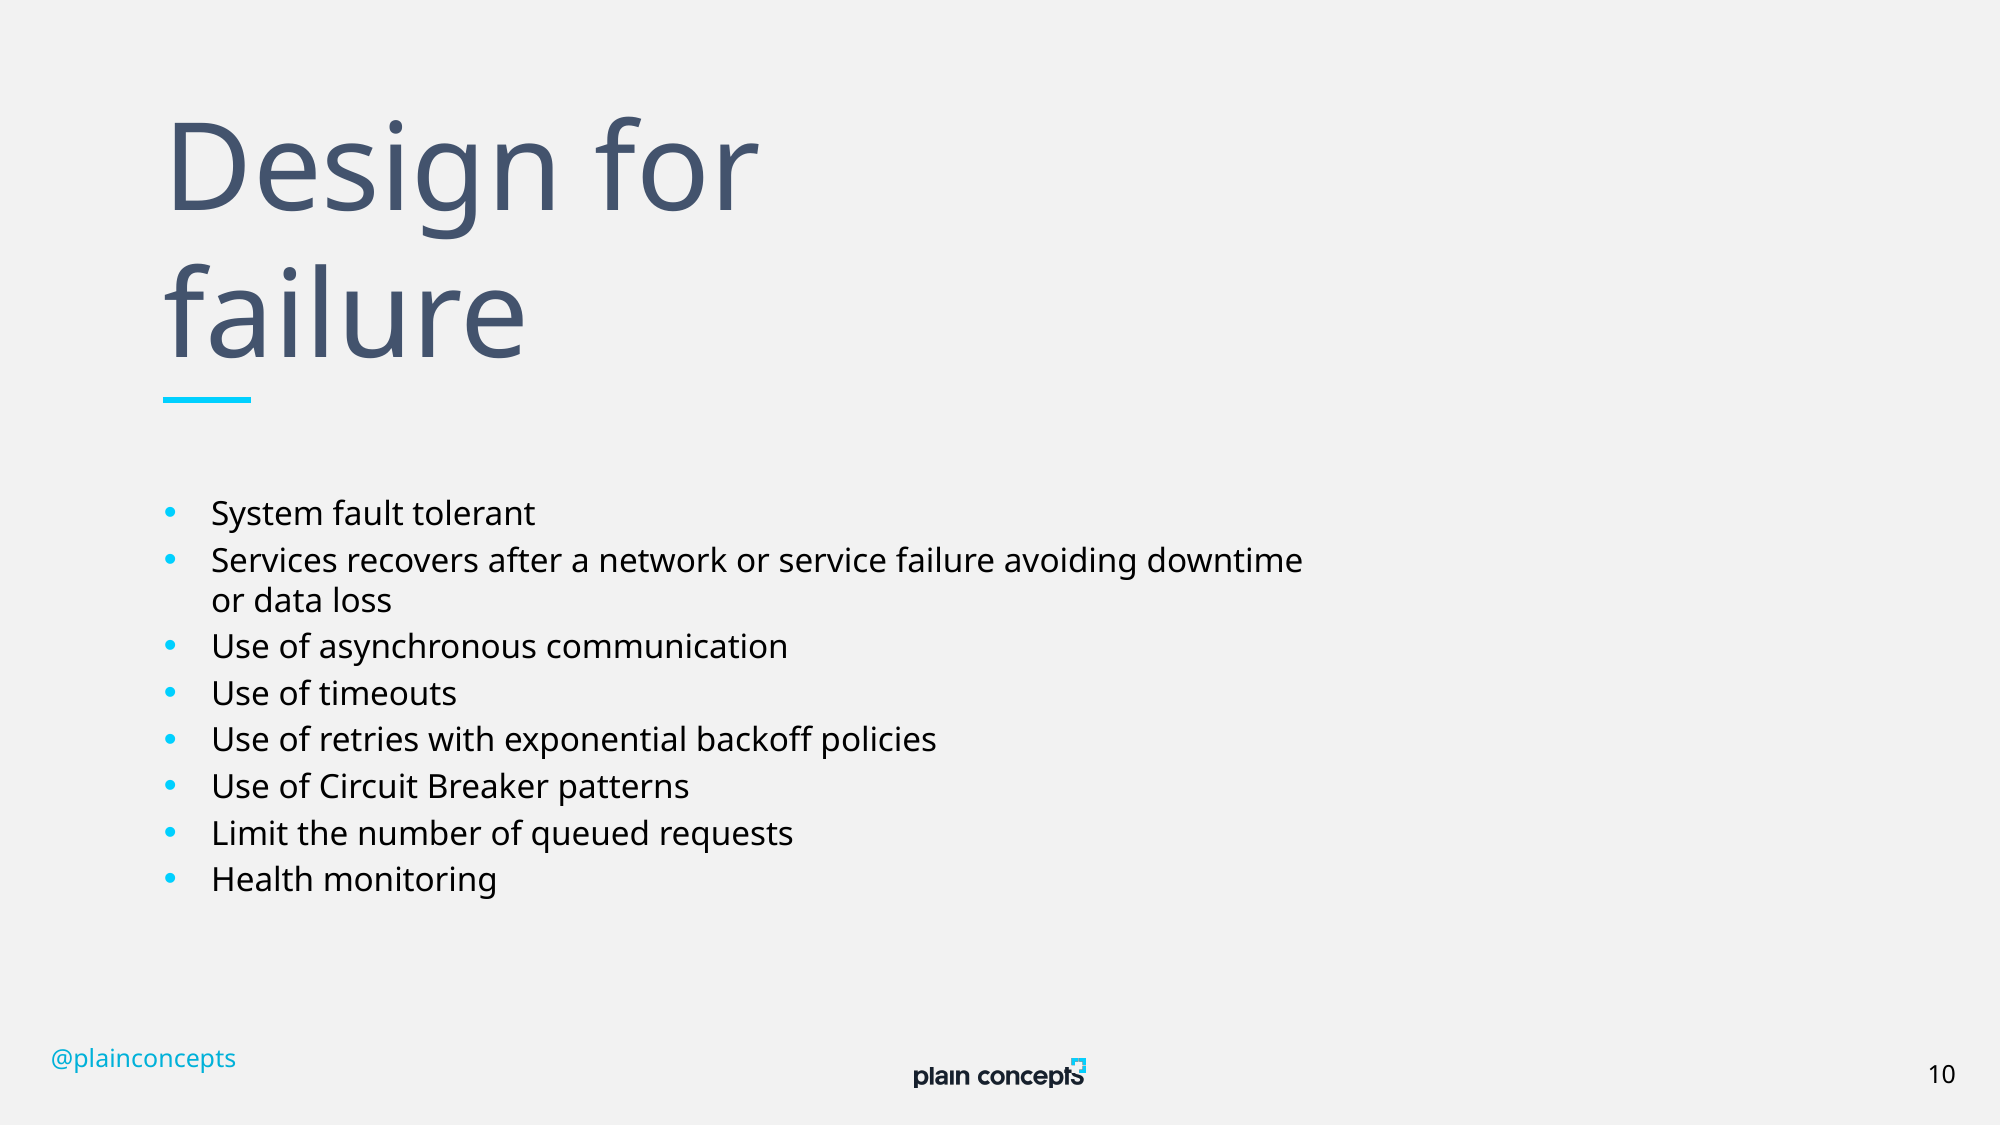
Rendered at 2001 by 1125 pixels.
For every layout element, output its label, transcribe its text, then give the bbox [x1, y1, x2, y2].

slide_number 10 [1844, 1045, 1971, 1106]
footer @plainconcepts [35, 1042, 342, 1103]
picture [914, 1058, 1086, 1088]
list System fault tolerant Services recovers after a network or service failure avoiding downtime or data loss Use of asynchronous communication Use of timeouts Use of retries with exponential backoff policies Use of Circuit Breaker patterns Limit the number of queued requests Health monitoring [149, 484, 1333, 1010]
title Design for failure [149, 81, 1075, 400]
